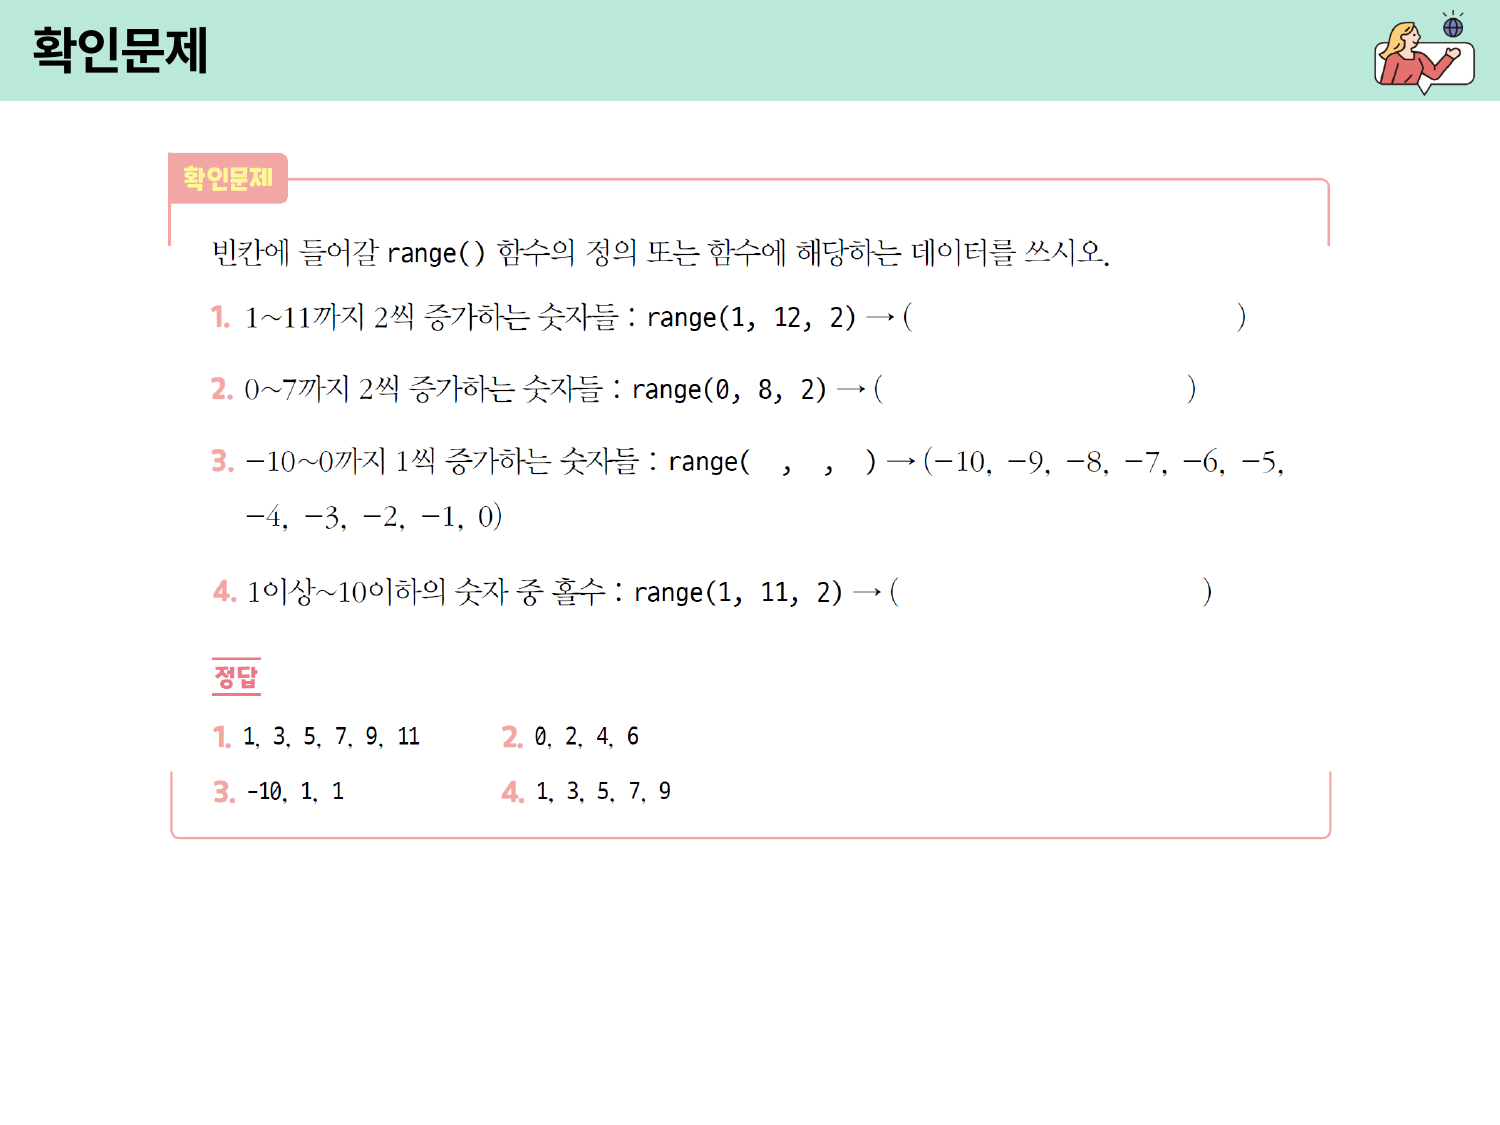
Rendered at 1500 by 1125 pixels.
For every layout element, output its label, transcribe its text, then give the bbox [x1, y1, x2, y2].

title 확인문제 [17, 10, 1295, 89]
picture [1359, 0, 1500, 97]
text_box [160, 148, 1340, 847]
